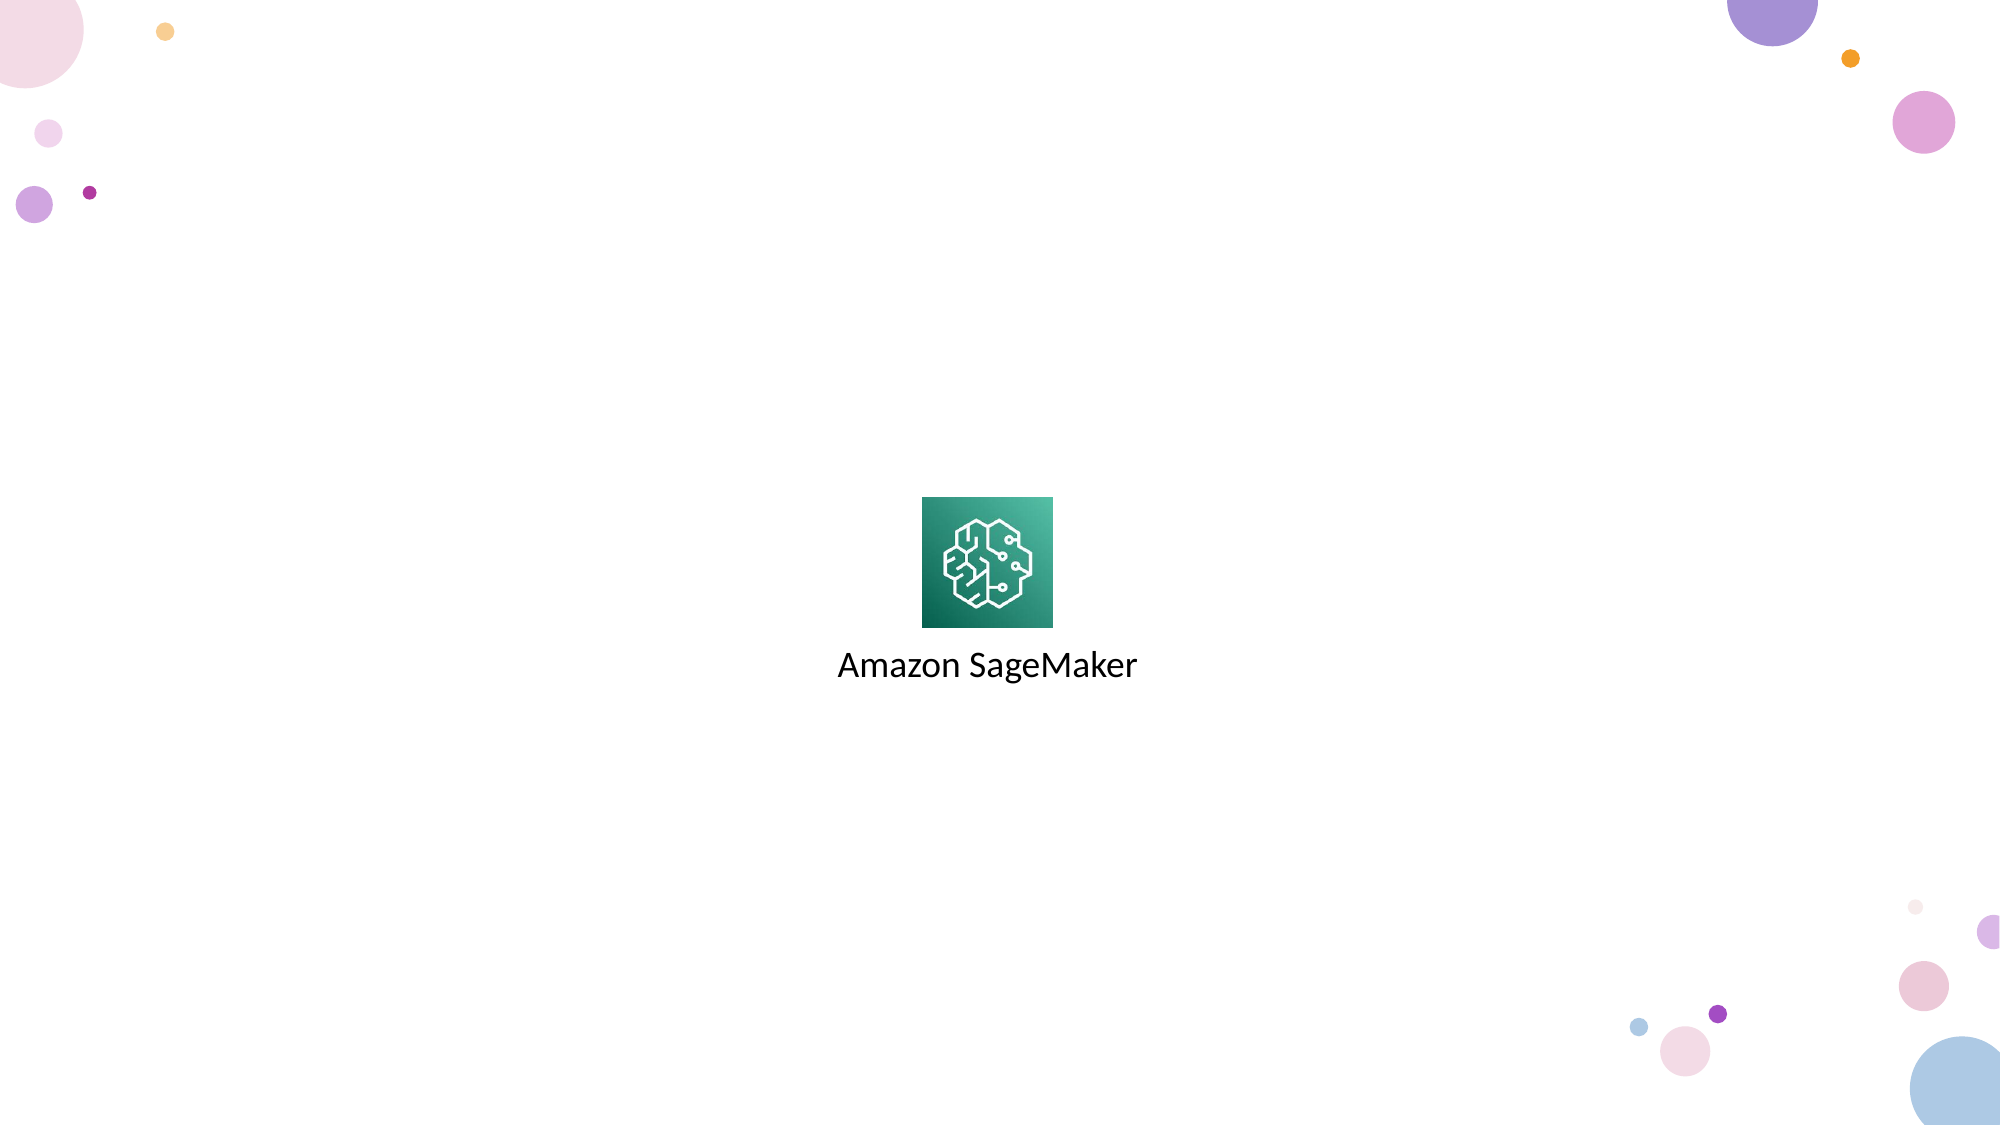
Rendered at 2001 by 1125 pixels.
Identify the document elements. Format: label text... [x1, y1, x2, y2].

picture [922, 497, 1053, 628]
text_box Amazon SageMaker [822, 633, 1192, 693]
